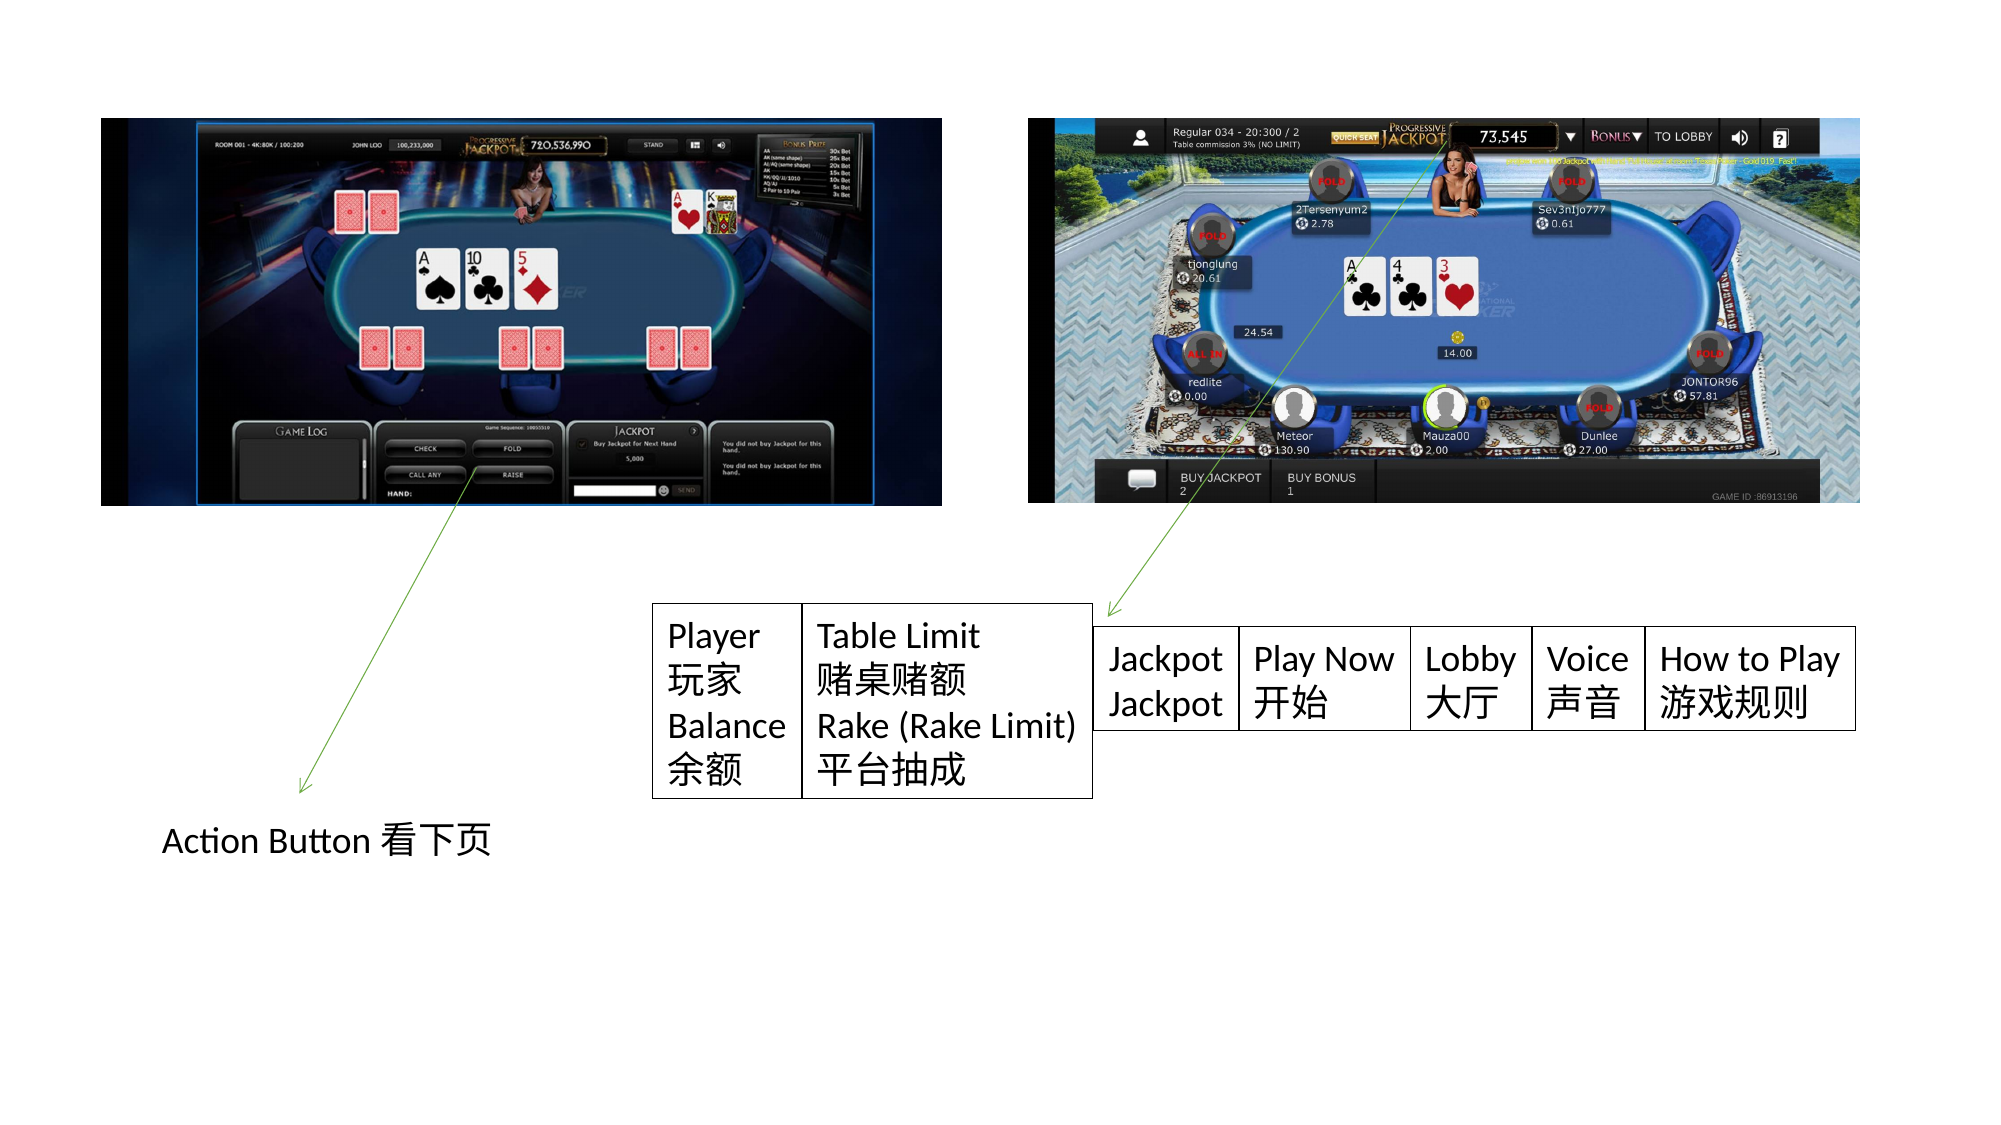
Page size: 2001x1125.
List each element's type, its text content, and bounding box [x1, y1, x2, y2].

text_box How to Play 游戏规则 [1645, 626, 1856, 731]
picture [1027, 118, 1860, 503]
text_box Lobby 大厅 [1410, 626, 1532, 731]
text_box Action Button看下页 [147, 808, 590, 869]
text_box Play Now 开始 [1239, 626, 1410, 731]
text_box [299, 467, 477, 794]
text_box Jackpot Jackpot [1093, 626, 1239, 731]
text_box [1107, 140, 1447, 617]
text_box Player 玩家 Balance 余额 [652, 603, 802, 799]
text_box Voice 声音 [1532, 626, 1645, 731]
picture [101, 118, 942, 506]
text_box Table Limit 赌桌赌额 Rake (Rake Limit) 平台抽成 [802, 603, 1093, 799]
